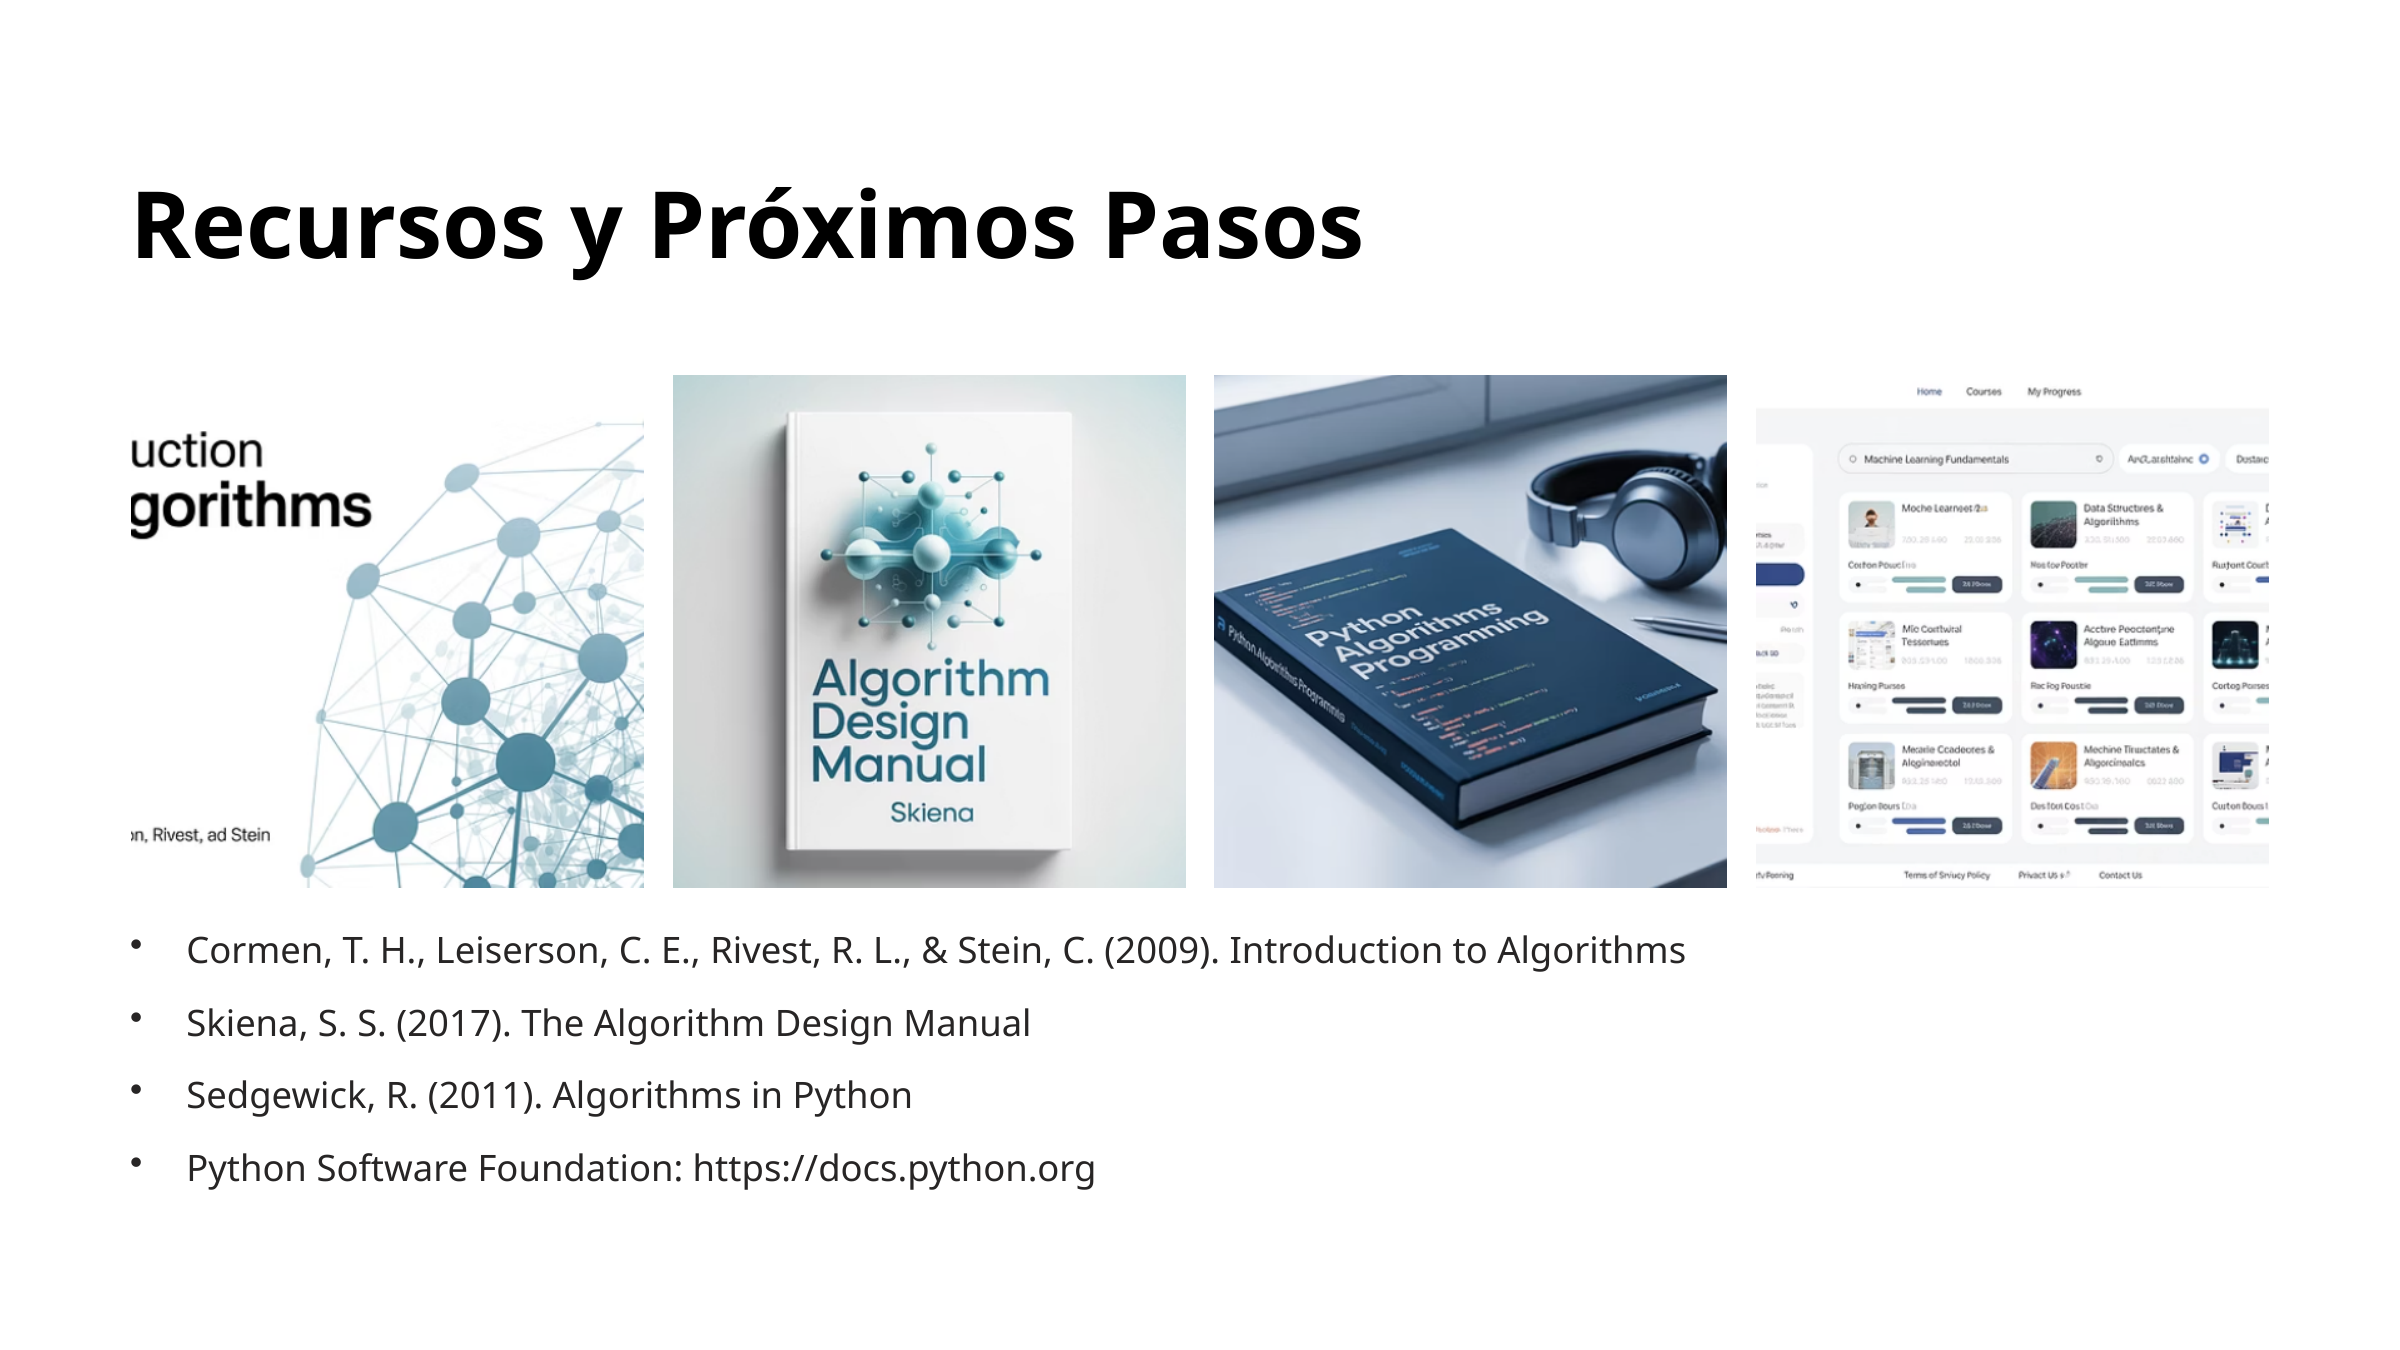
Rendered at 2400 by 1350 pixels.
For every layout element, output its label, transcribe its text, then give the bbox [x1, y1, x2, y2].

text_box Cormen, T. H., Leiserson, C. E., Rivest, R. L., & Stein, C. (2009). Introduction to Algorithms [130, 911, 2270, 972]
text_box Skiena, S. S. (2017). The Algorithm Design Manual [130, 984, 2270, 1044]
text_box Sedgewick, R. (2011). Algorithms in Python [130, 1056, 2270, 1117]
text_box Recursos y Próximos Pasos [130, 161, 1378, 278]
picture [131, 375, 644, 888]
picture [673, 375, 1186, 888]
picture [1214, 375, 1727, 888]
text_box Python Software Foundation: https://docs.python.org [130, 1129, 2270, 1189]
picture [1756, 375, 2269, 888]
